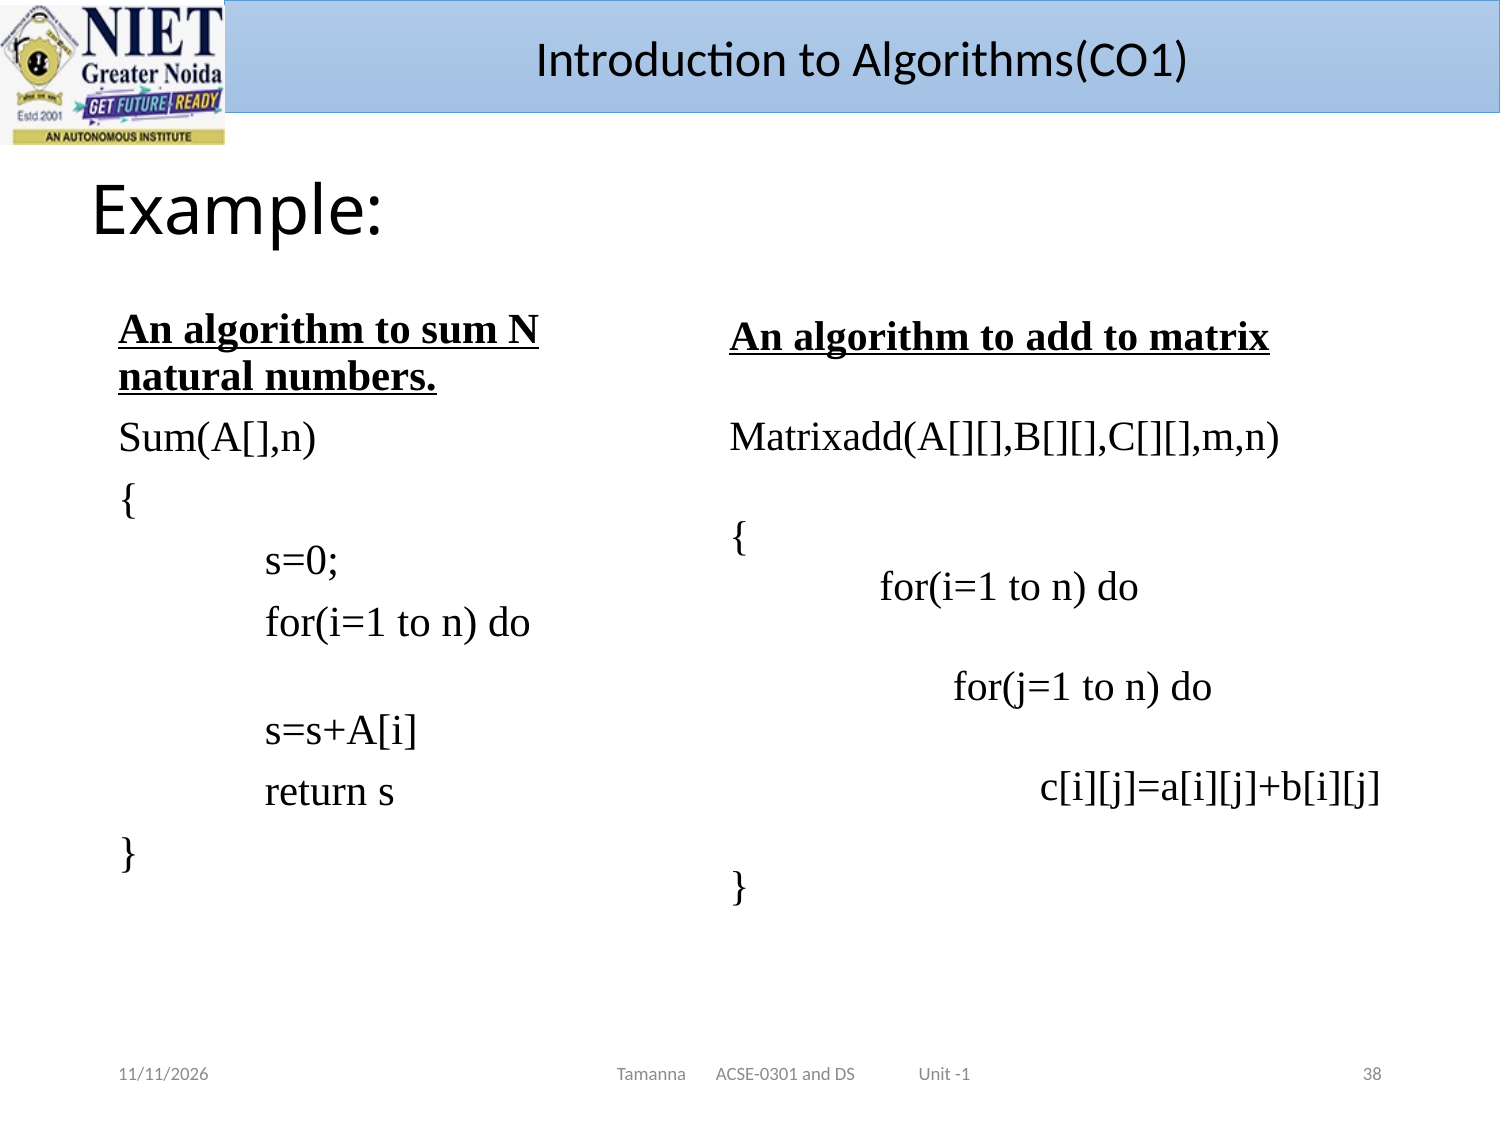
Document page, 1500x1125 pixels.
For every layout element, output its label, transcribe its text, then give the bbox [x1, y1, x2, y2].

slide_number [103, 1042, 441, 1103]
slide_number 38 [1059, 1042, 1397, 1103]
text_box Introduction to Algorithms(CO1) [224, 0, 1500, 113]
title Example: [75, 118, 1425, 307]
text_box An algorithm to add to matrix Matrixadd(A[][],B[][],C[][],m,n) { for(i=1 to n) do for(j=1 to n) do c[i][j]=a[i][j]+b[i][j] } [714, 301, 1459, 962]
footer Tamanna ACSE-0301 and DS Unit -1 [512, 1042, 1059, 1103]
picture [0, 5, 225, 145]
list An algorithm to sum N natural numbers. Sum(A[],n) { s=0; for(i=1 to n) do s=s+A[i] return s } [103, 299, 691, 1014]
